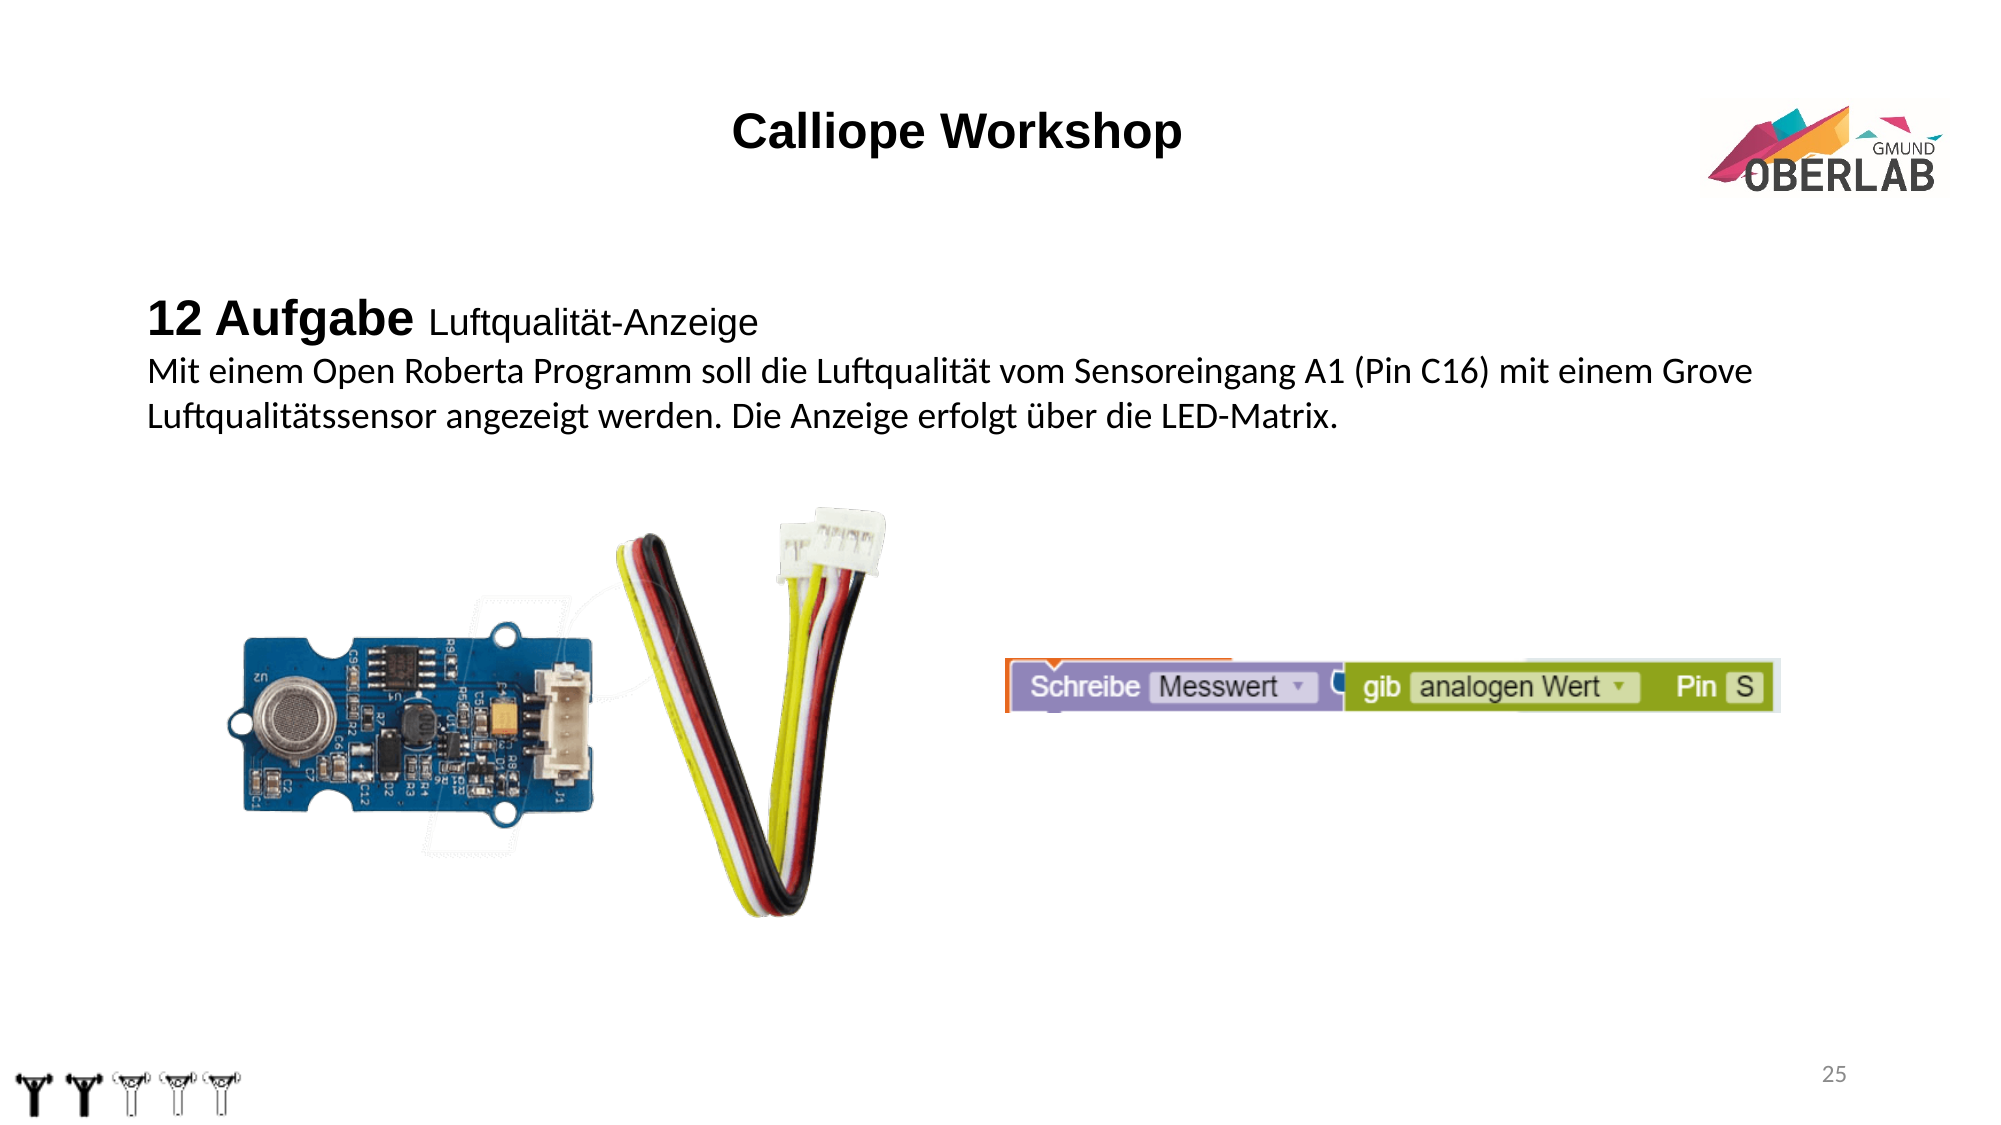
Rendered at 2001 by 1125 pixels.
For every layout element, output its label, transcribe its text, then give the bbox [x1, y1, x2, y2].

text_box 12 Aufgabe Luftqualität-Anzeige Mit einem Open Roberta Programm soll die Luftqualität vom Sensoreingang A1 (Pin C16) mit einem Grove Luftqualitätssensor angezeigt werden. Die Anzeige erfolgt über die LED-Matrix. [132, 248, 1950, 578]
slide_number 25 [1412, 1042, 1863, 1103]
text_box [9, 1065, 246, 1125]
picture [1005, 658, 1781, 713]
picture [1700, 98, 1950, 198]
picture [214, 498, 895, 935]
subtitle Calliope Workshop [214, 98, 1715, 231]
